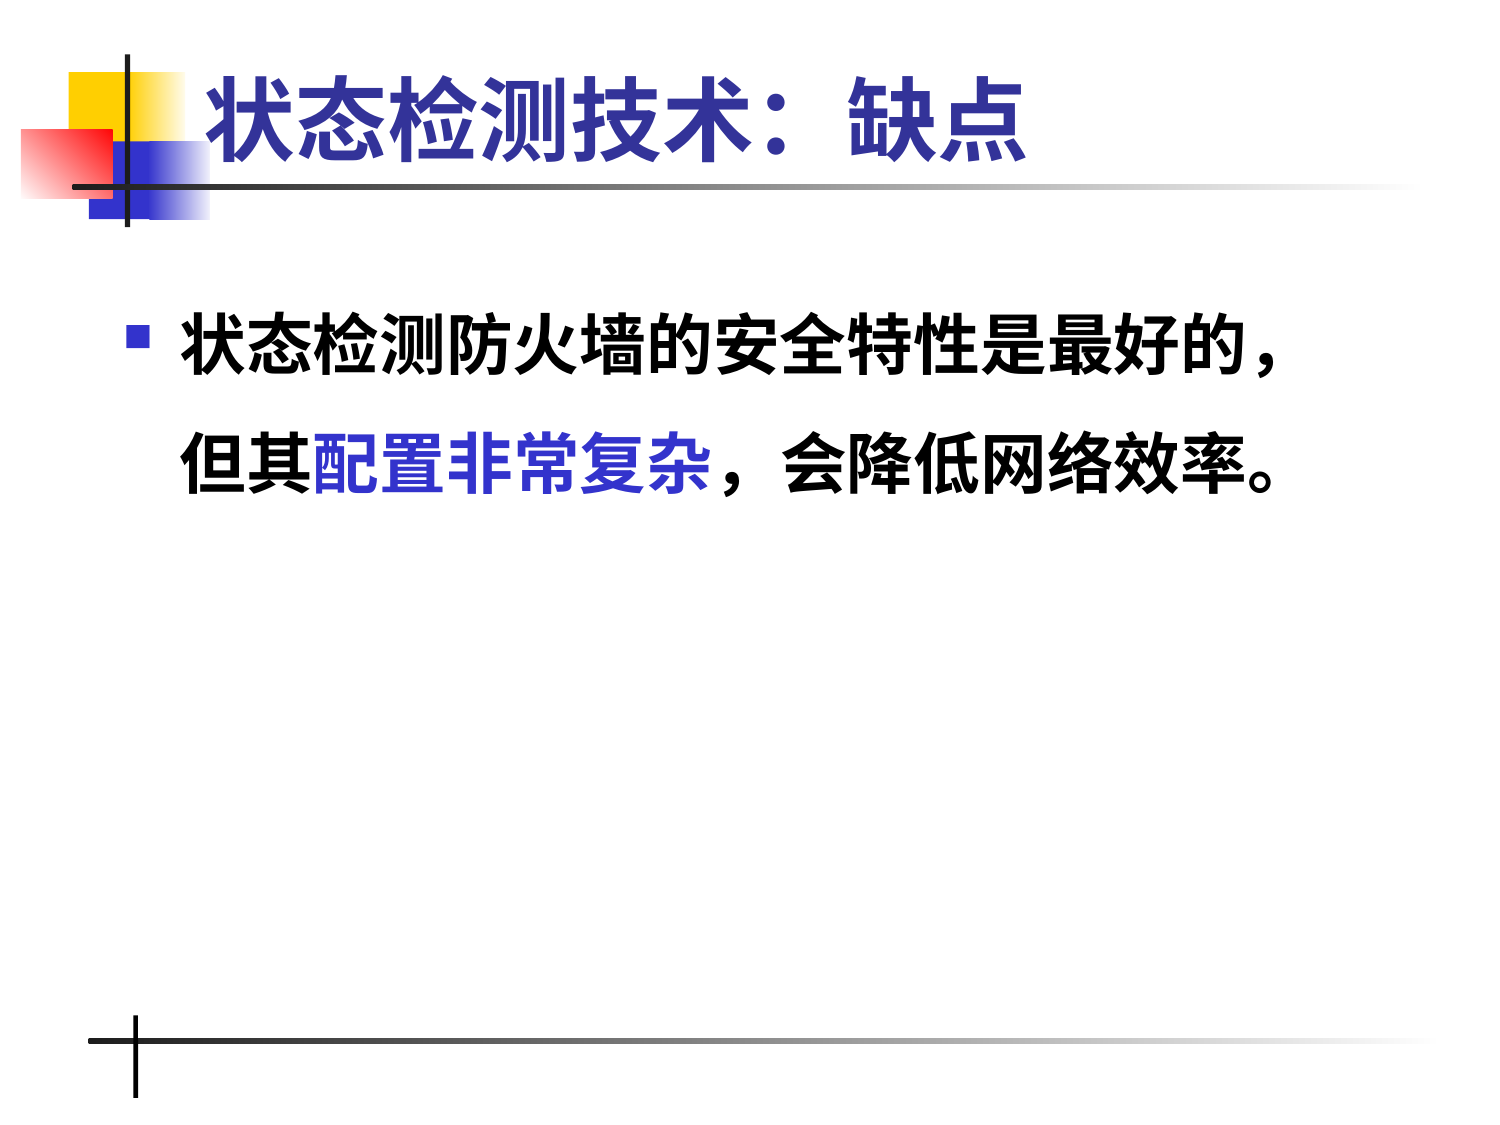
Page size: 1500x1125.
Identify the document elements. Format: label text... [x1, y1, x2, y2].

list 状态检测防火墙的安全特性是最好的，但其配置非常复杂，会降低网络效率。 [107, 254, 1384, 931]
title 状态检测技术：缺点 [188, 23, 1468, 181]
